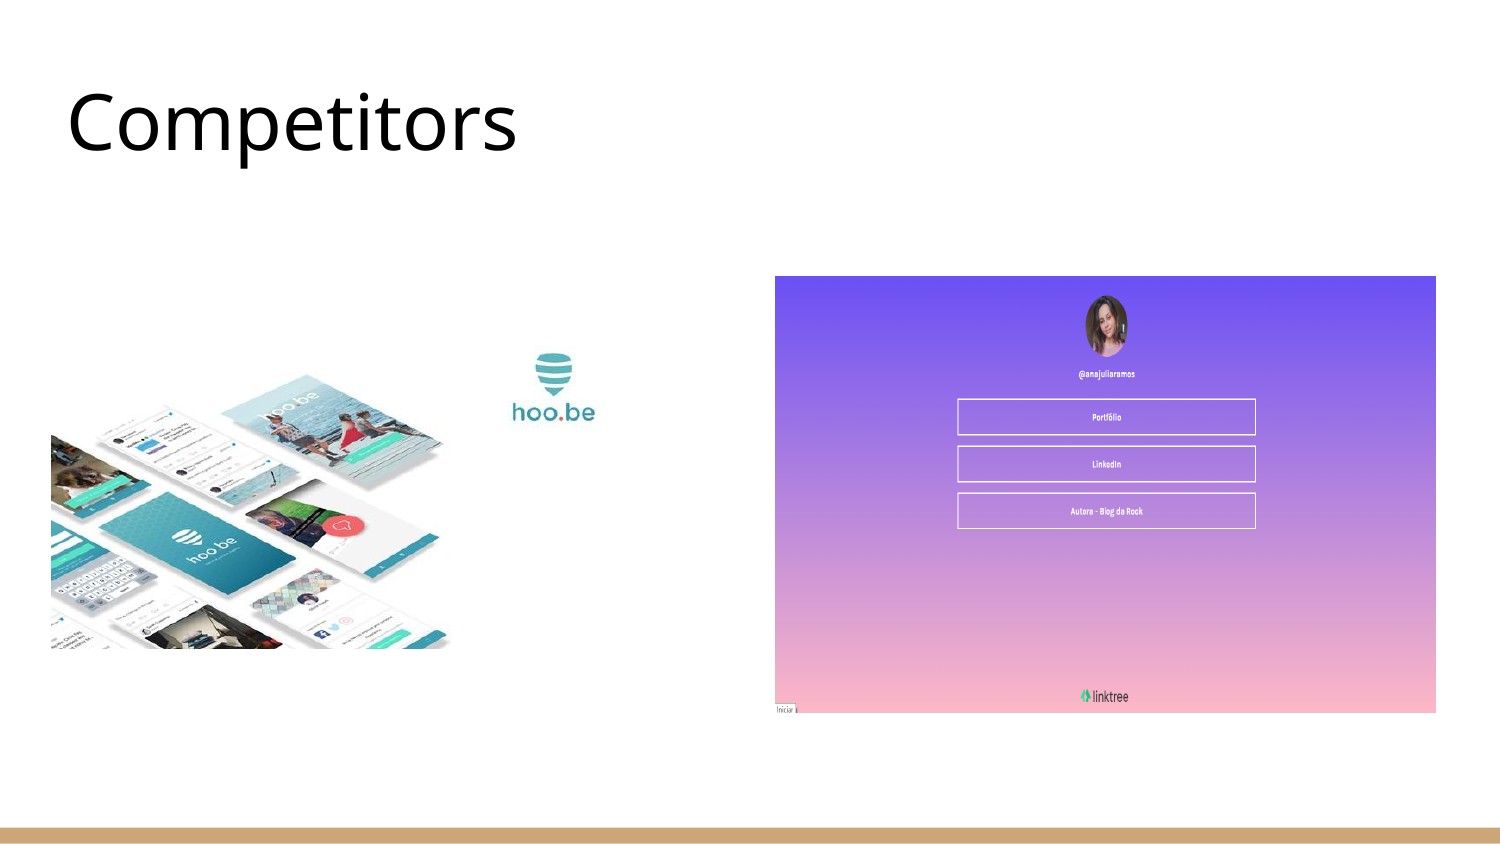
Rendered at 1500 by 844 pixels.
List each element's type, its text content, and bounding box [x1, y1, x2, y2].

picture [50, 303, 671, 649]
title Competitors [51, 51, 1449, 189]
picture [775, 276, 1436, 713]
